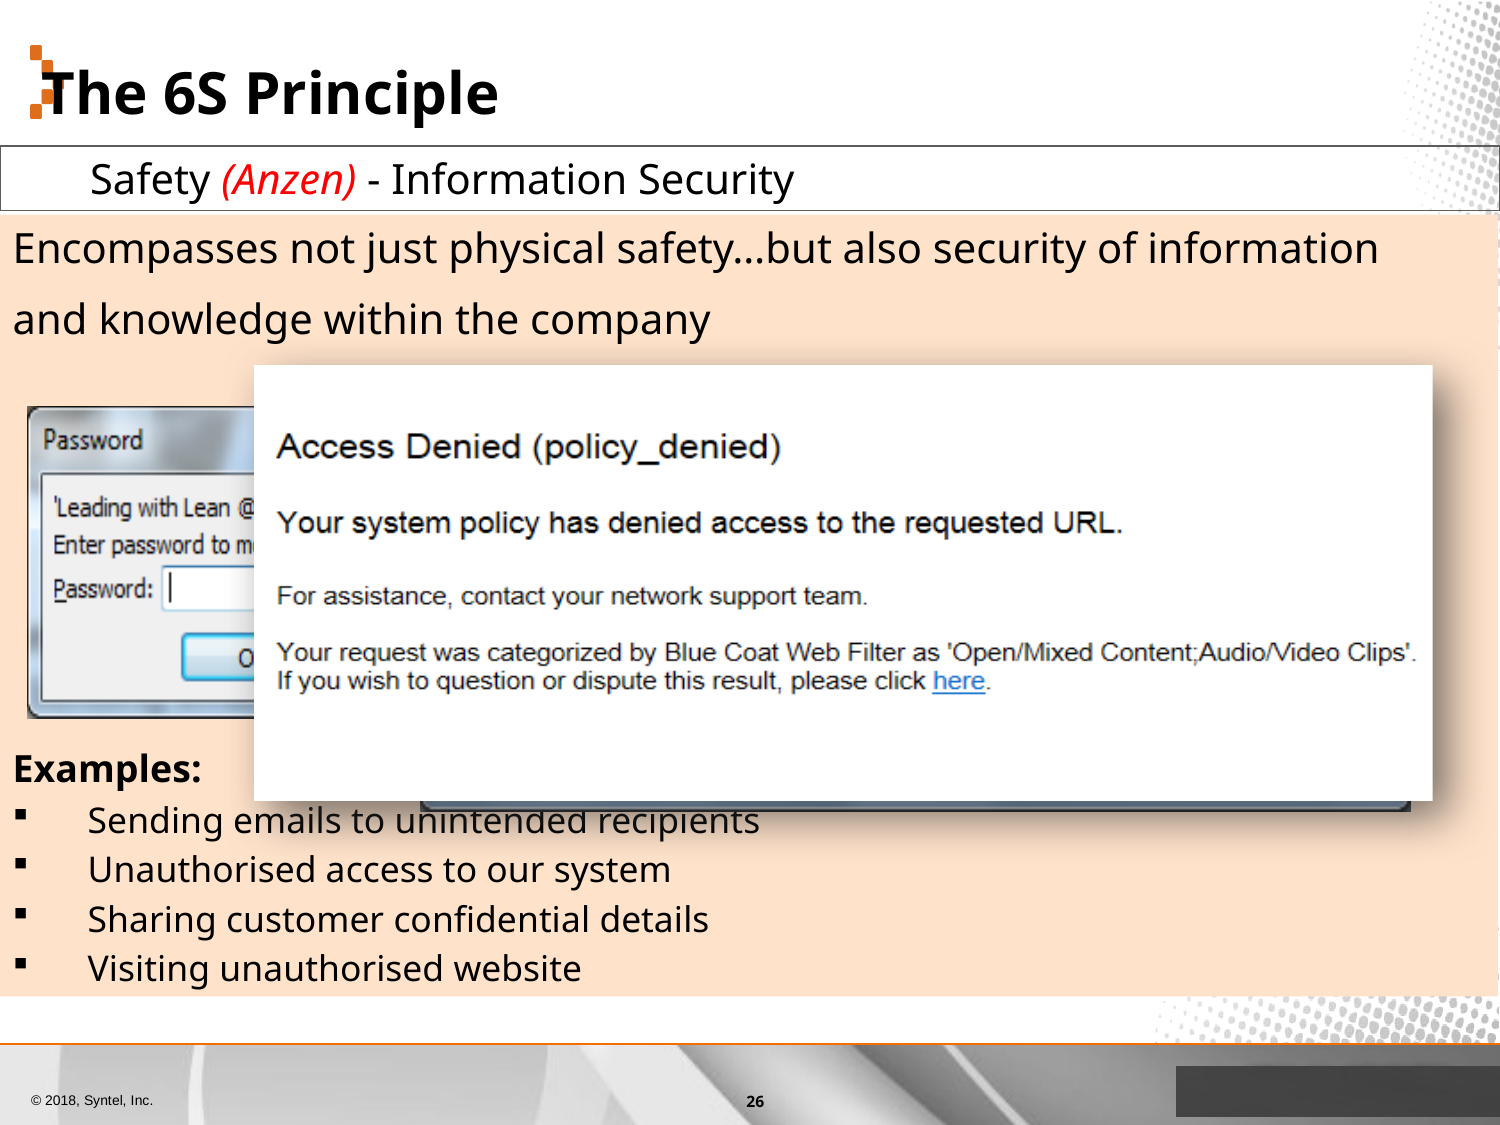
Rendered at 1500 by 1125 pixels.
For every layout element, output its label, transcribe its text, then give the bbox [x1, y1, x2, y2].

text_box Safety (Anzen) - Information Security [0, 145, 1500, 211]
text_box Encompasses not just physical safety…but also security of information and knowledge within the company Examples: Sending emails to unintended recipients Unauthorised access to our system Sharing customer confidential details Visiting unauthorised website [0, 214, 1498, 997]
text_box The 6S Principle [27, 41, 1290, 142]
picture [1176, 1066, 1500, 1117]
picture [26, 365, 1433, 812]
